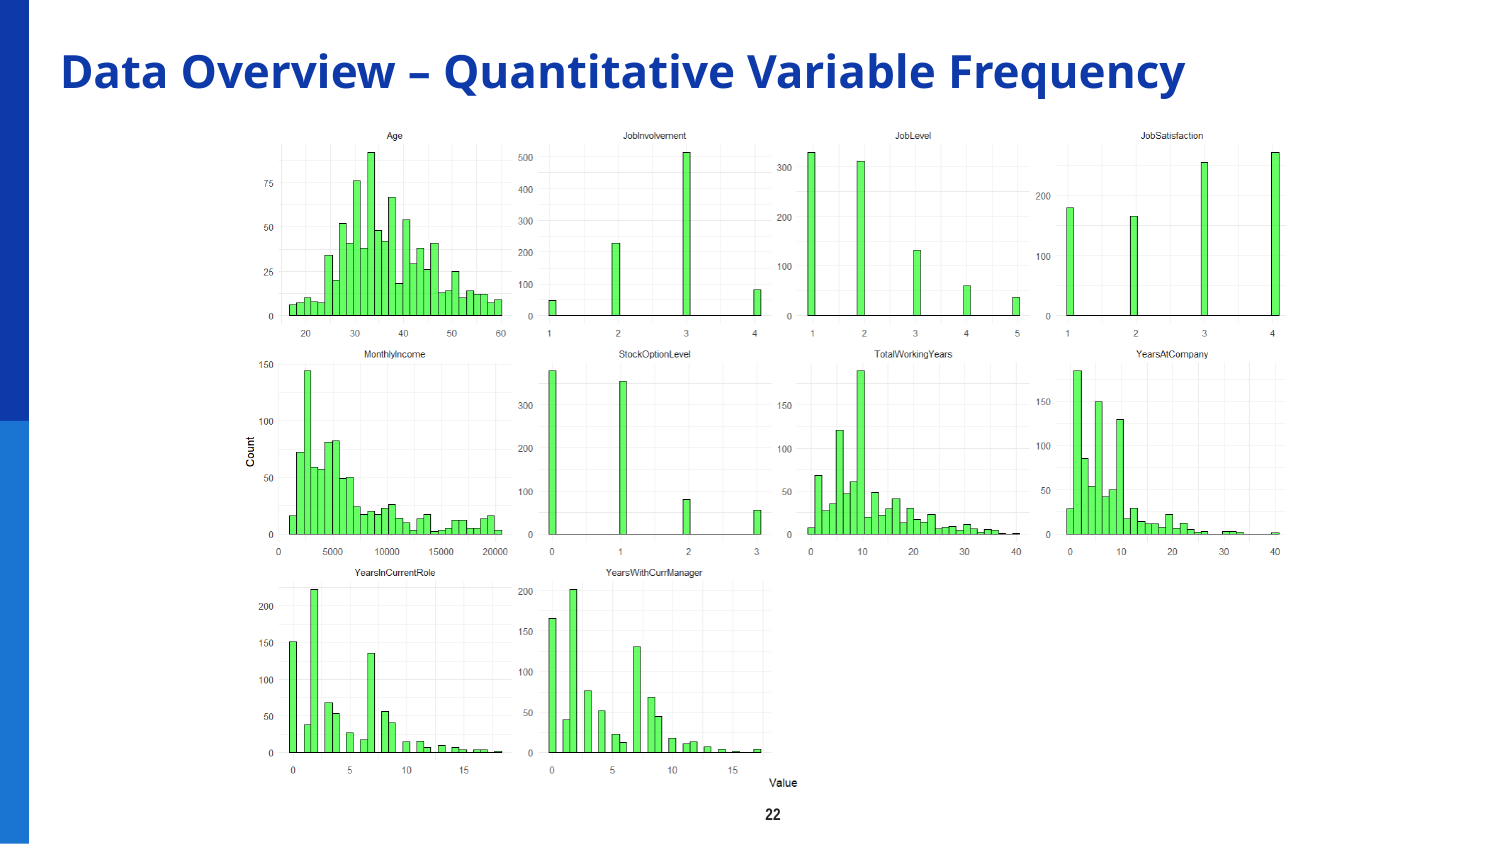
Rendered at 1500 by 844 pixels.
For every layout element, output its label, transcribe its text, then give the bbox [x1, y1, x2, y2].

text_box 22 [744, 797, 802, 832]
picture [243, 120, 1286, 789]
title Data Overview – Quantitative Variable Frequency [29, 27, 1499, 122]
